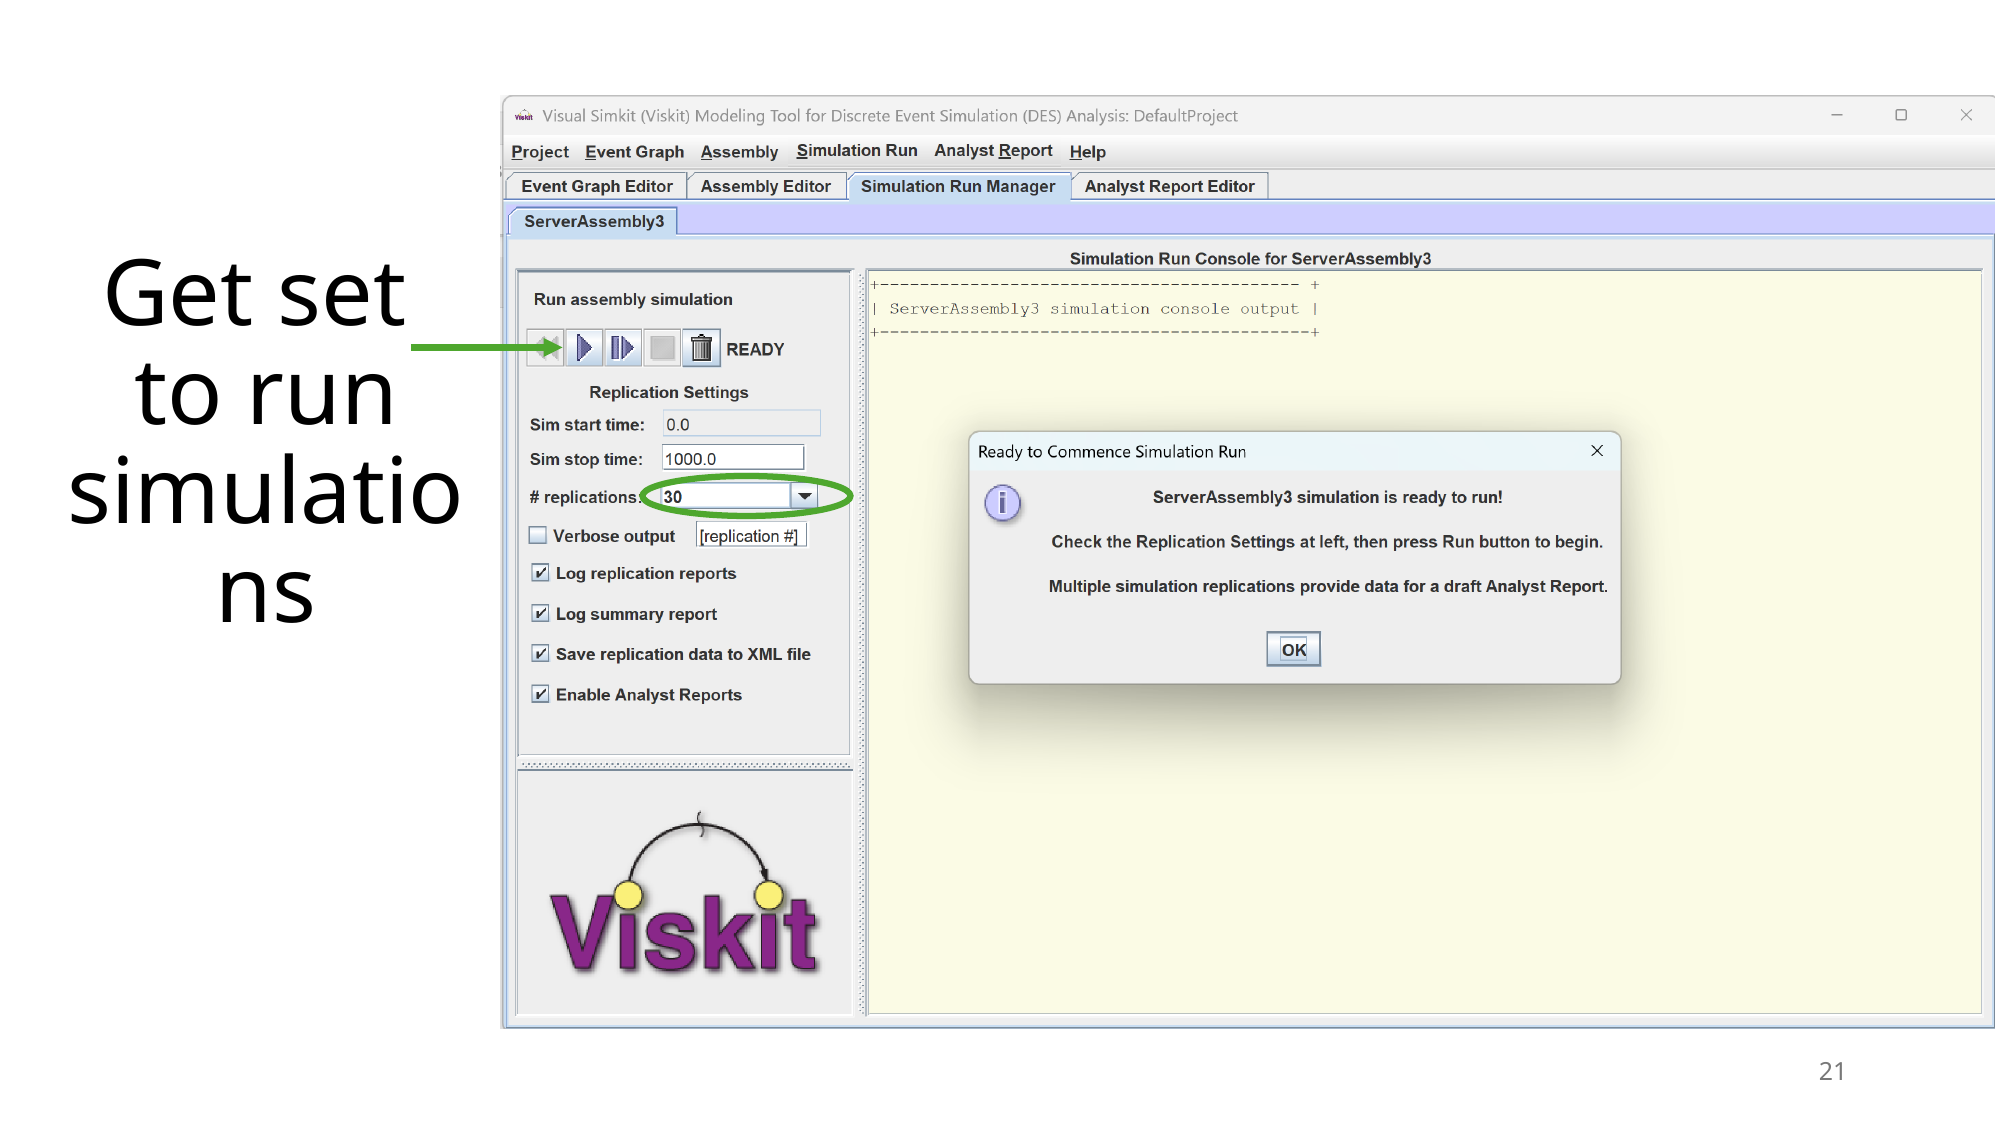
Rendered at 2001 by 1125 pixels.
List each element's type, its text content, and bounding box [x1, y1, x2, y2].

slide_number 21 [1412, 1042, 1863, 1103]
picture [499, 95, 1995, 1030]
title Get set to run simulations [32, 103, 499, 785]
